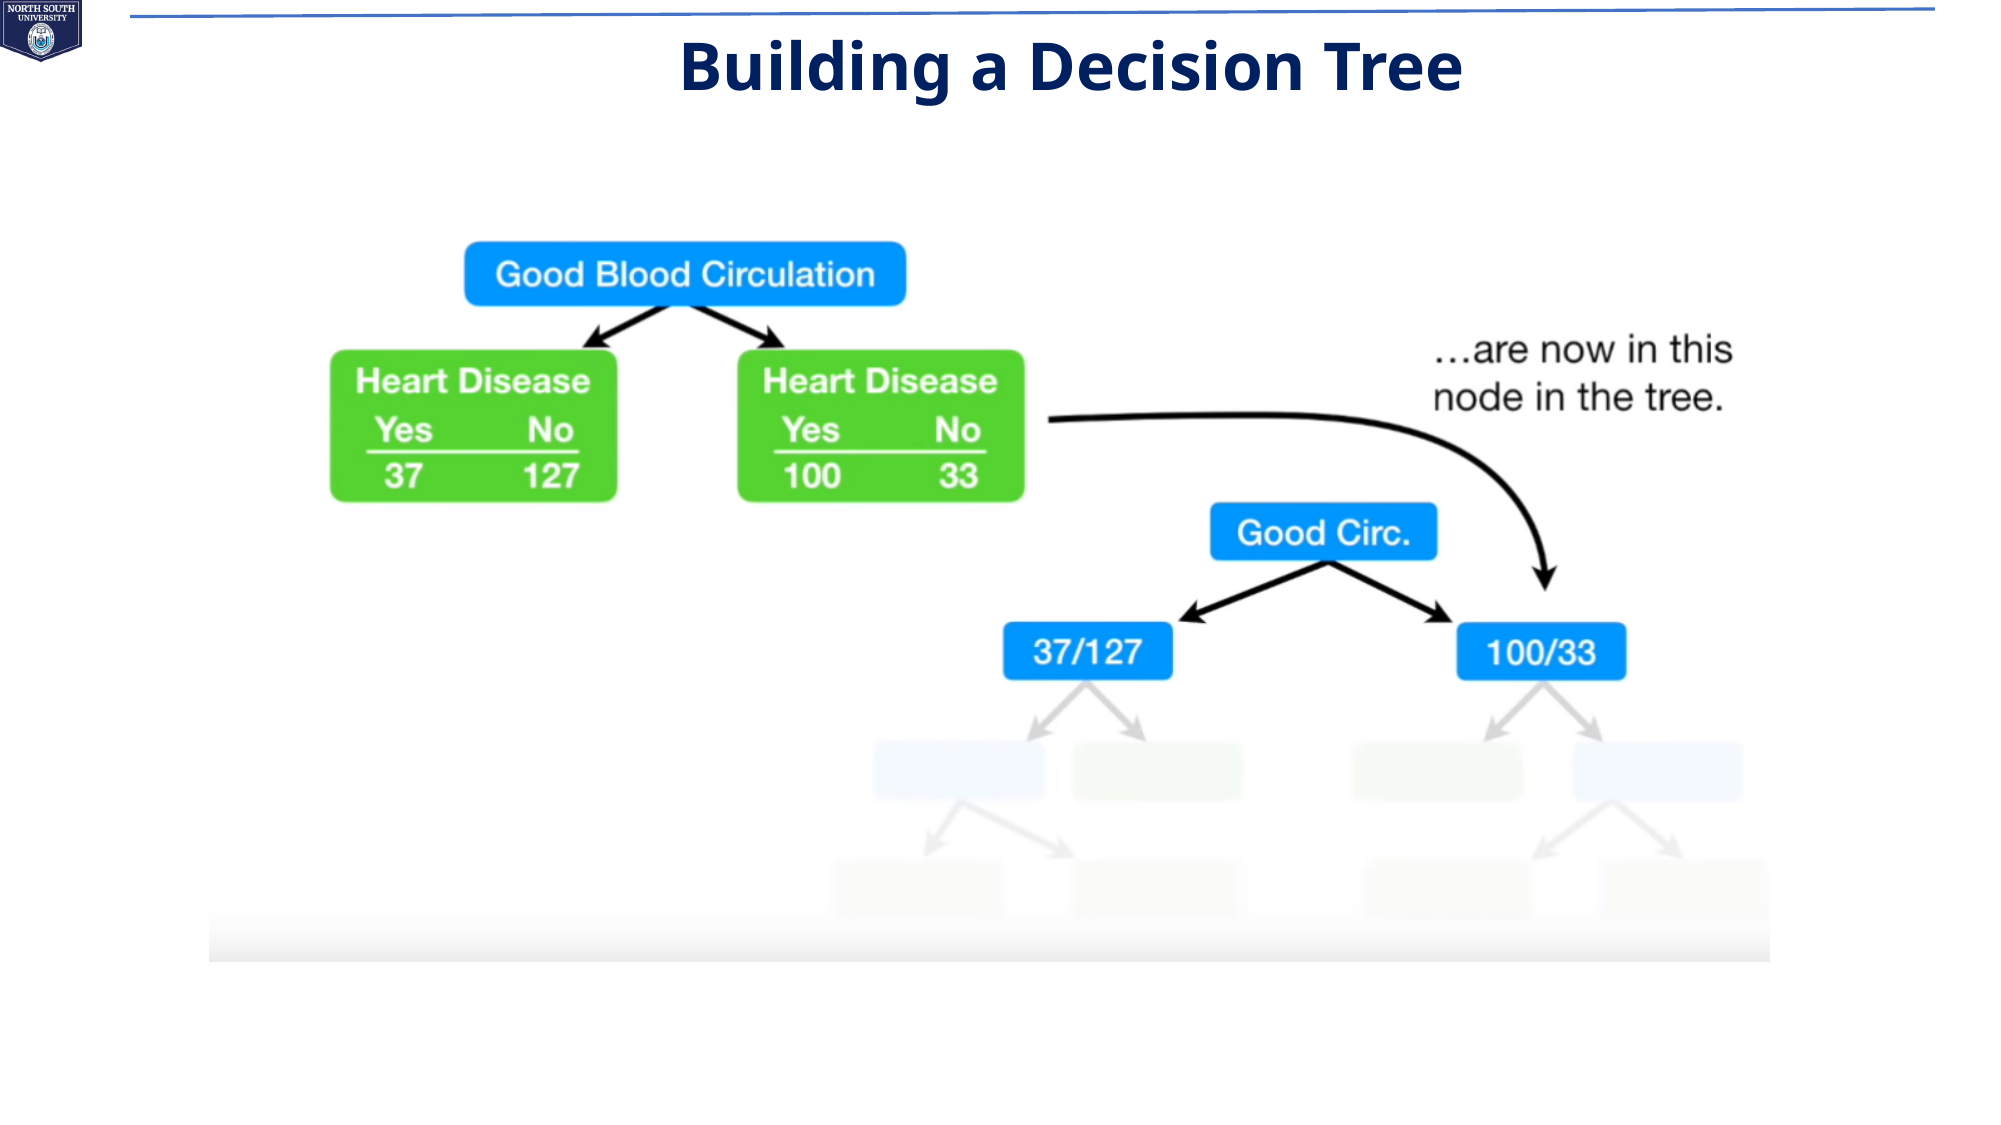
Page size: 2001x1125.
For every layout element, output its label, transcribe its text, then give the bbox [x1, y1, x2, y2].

picture [0, 0, 82, 65]
title Building a Decision Tree [209, 25, 1935, 112]
picture [209, 184, 1770, 962]
